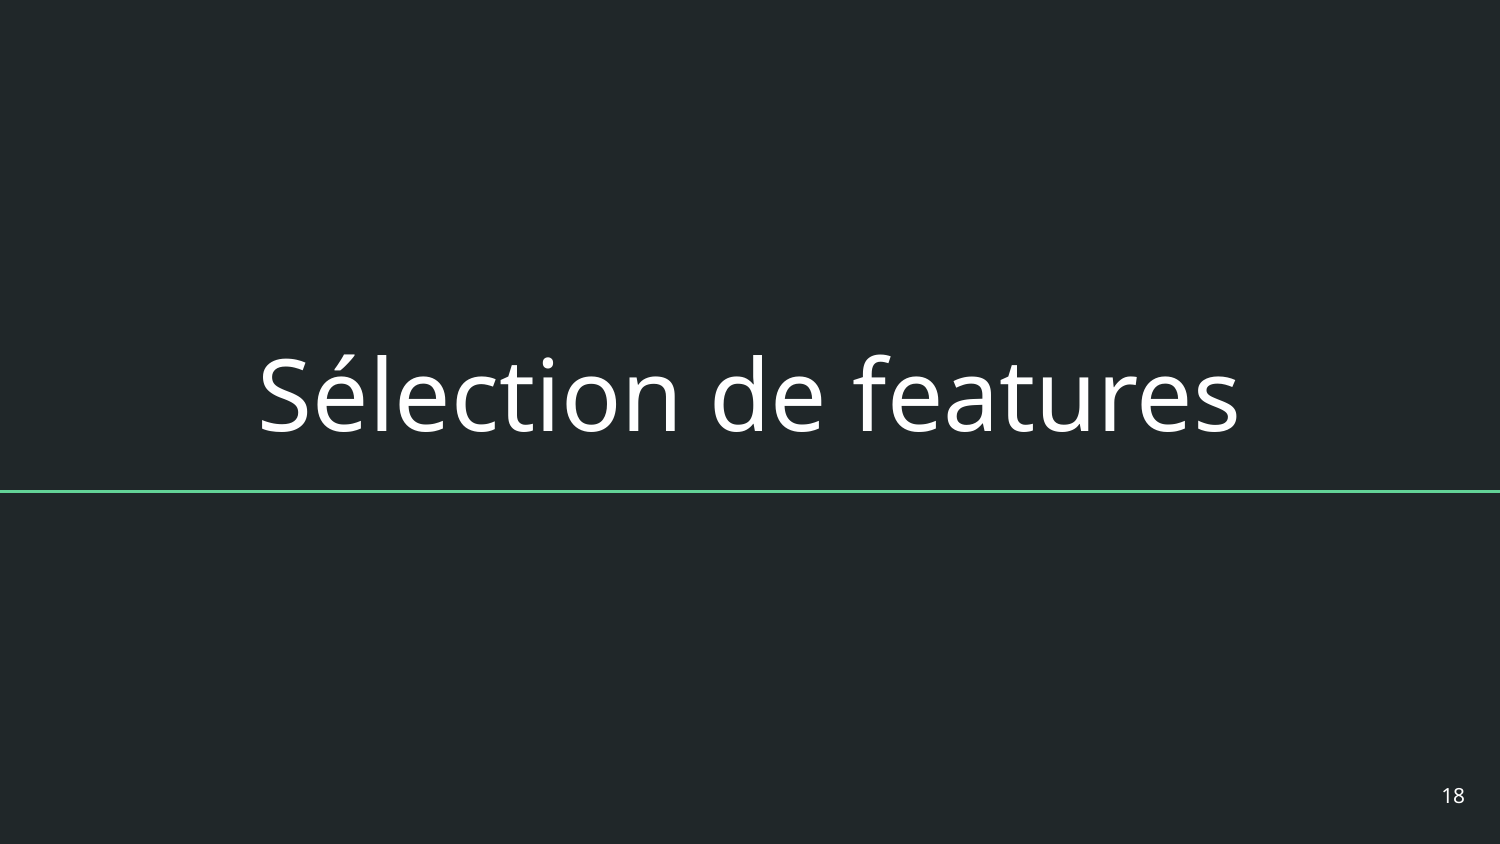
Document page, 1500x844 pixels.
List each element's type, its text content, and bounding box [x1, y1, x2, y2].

slide_number ‹#› [1389, 764, 1480, 830]
title Sélection de features [83, 206, 1417, 467]
